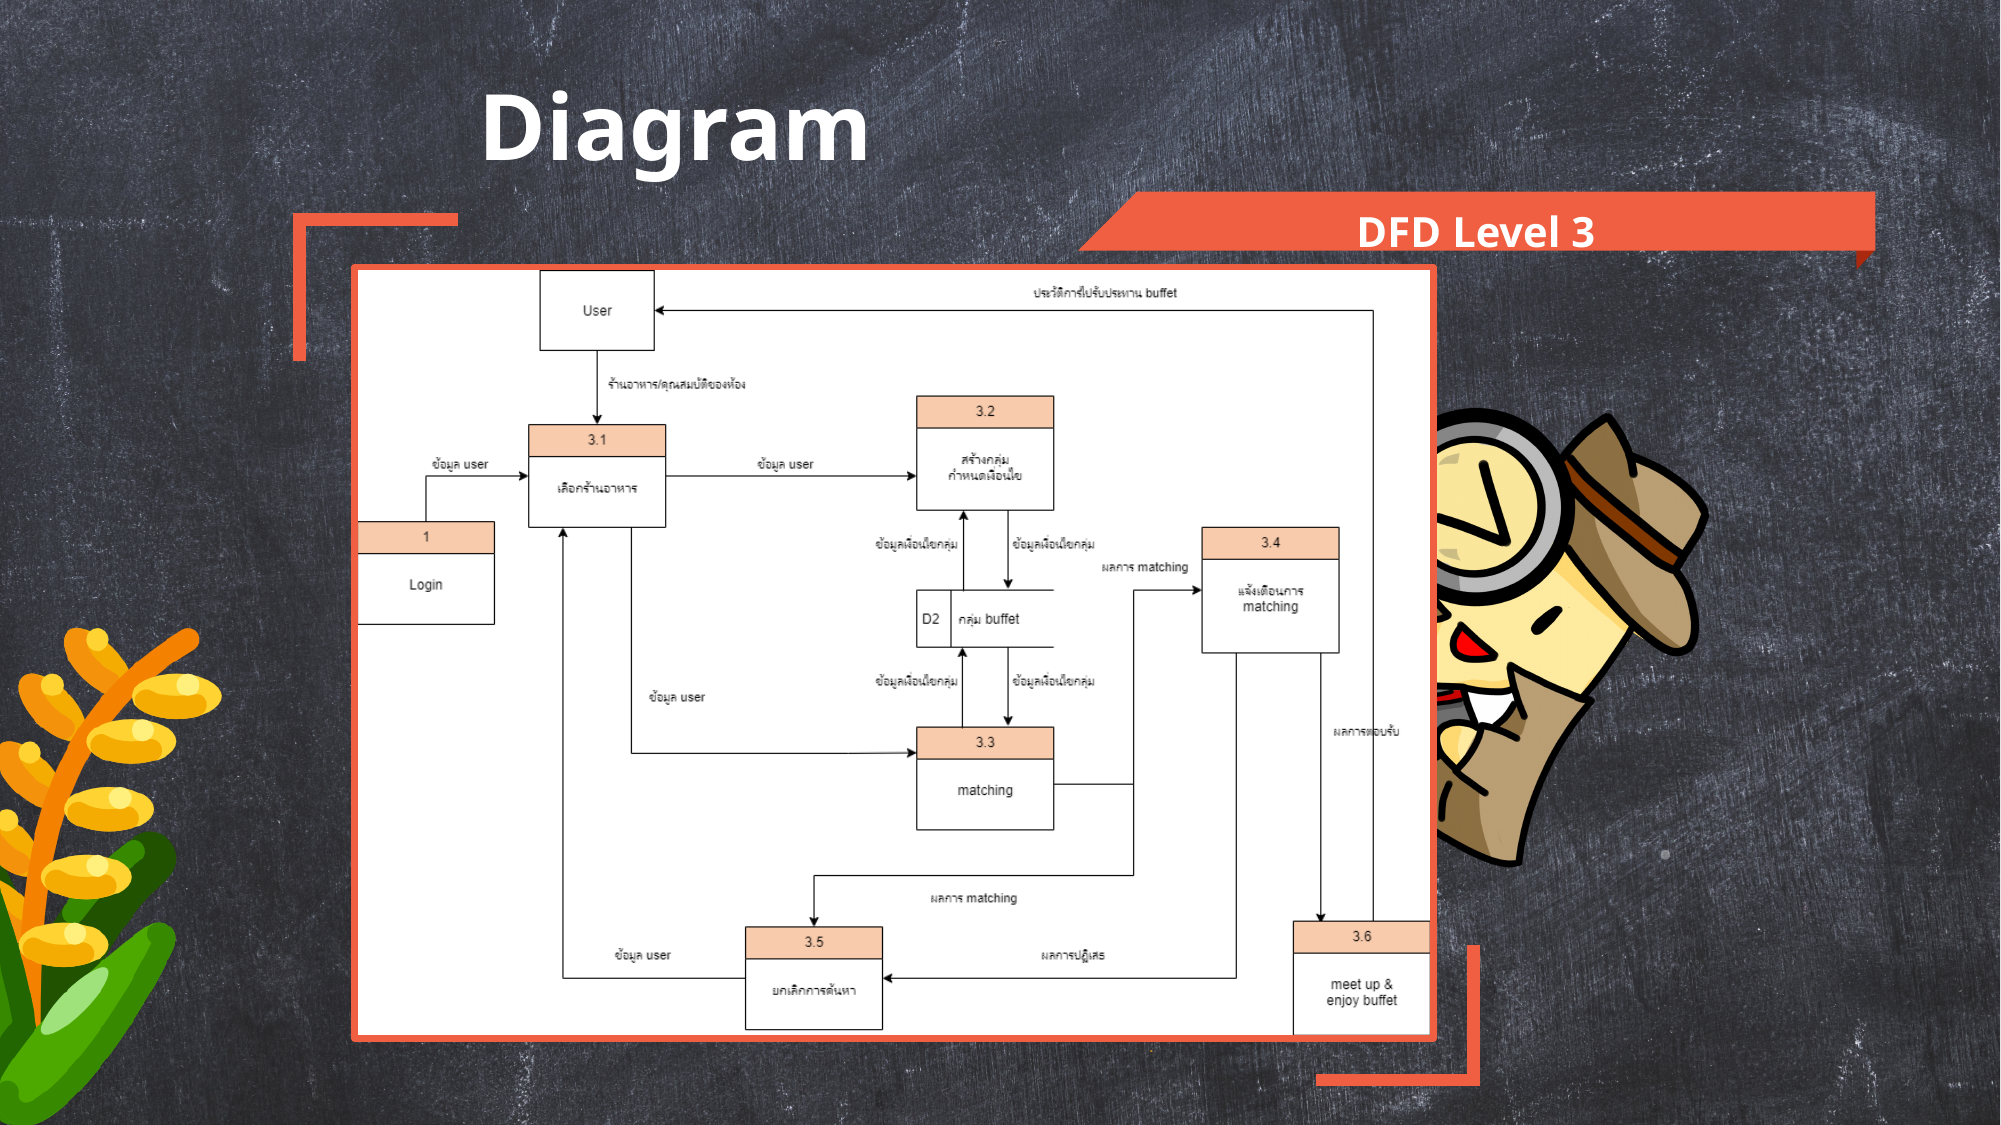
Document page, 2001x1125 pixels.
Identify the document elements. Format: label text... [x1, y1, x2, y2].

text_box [1323, 936, 1466, 1095]
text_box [1078, 191, 1876, 270]
text_box Diagram [463, 61, 923, 187]
picture [0, 0, 2001, 1125]
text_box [304, 208, 453, 367]
